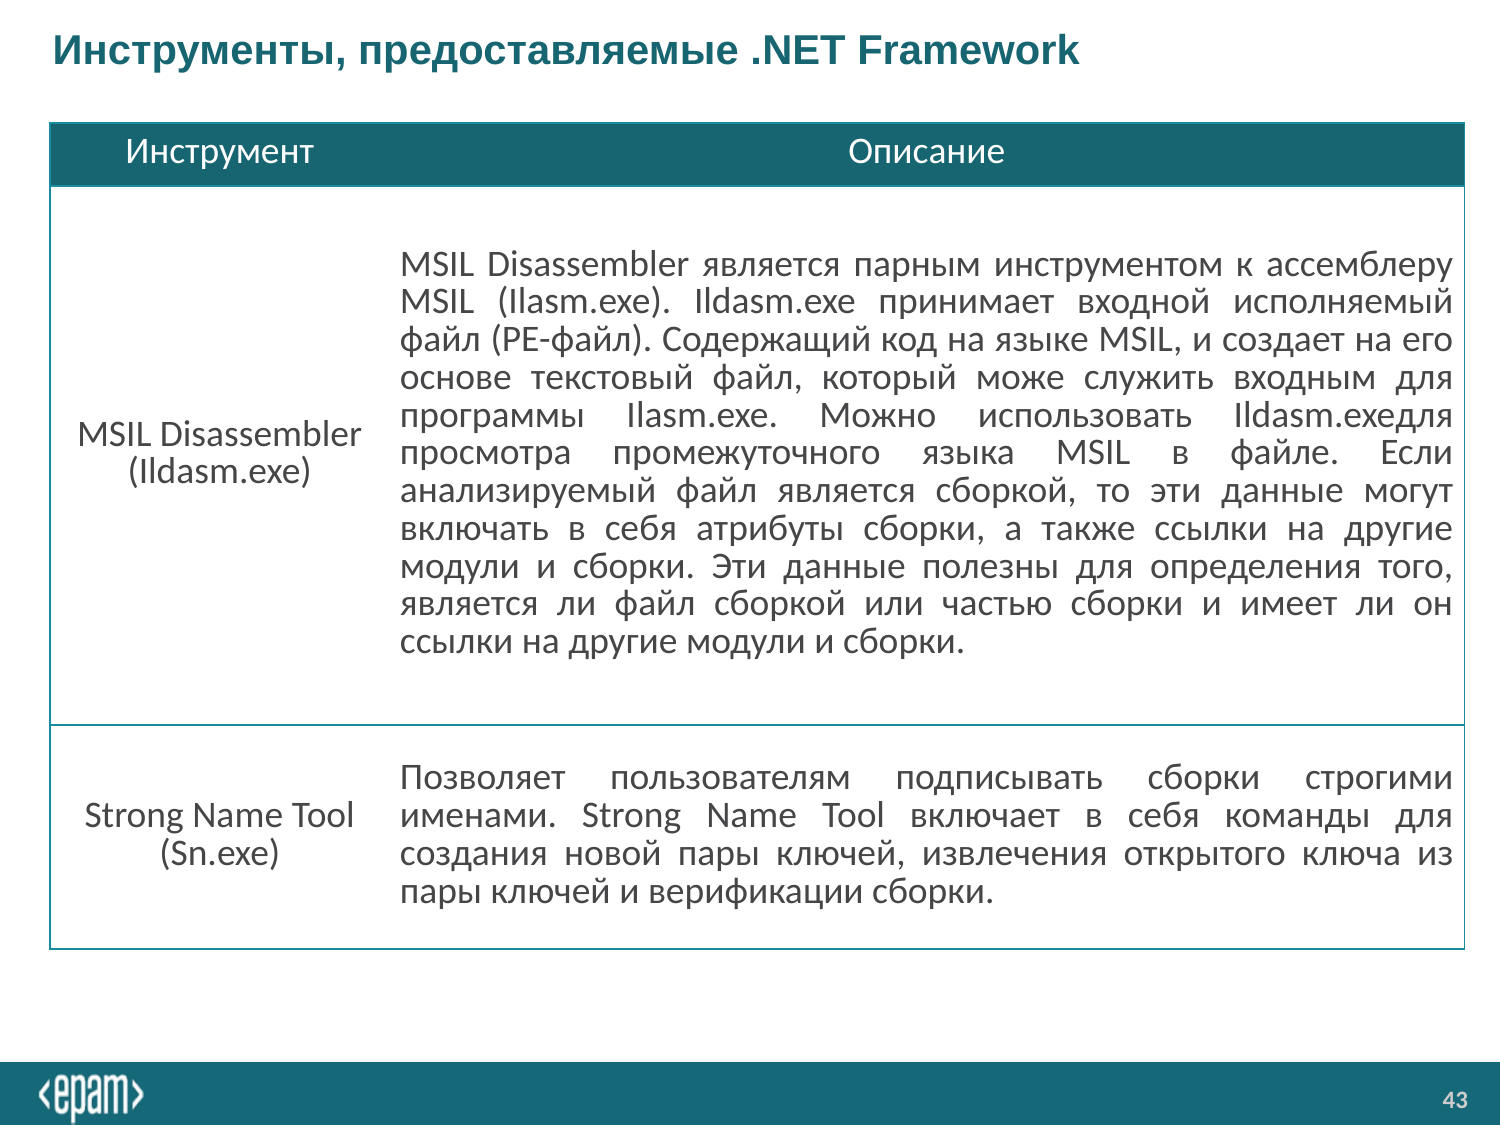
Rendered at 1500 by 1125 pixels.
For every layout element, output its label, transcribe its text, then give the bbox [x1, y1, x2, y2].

picture [38, 1074, 144, 1125]
table_cell MSIL Disassembler (Ildasm.exe) [51, 187, 390, 724]
table_header Инструмент [51, 124, 390, 185]
title Инструменты, предоставляемые .NET Framework [0, 0, 1500, 95]
table_cell Strong Name Tool (Sn.exe) [51, 726, 390, 948]
table_cell Позволяет пользователям подписывать сборки строгими именами. Strong Name Tool включает в себя команды для создания новой пары ключей, извлечения открытого ключа из пары ключей и верификации сборки. [390, 726, 1464, 948]
table_header Описание [390, 124, 1464, 185]
table_cell MSIL Disassembler является парным инструментом к ассемблеру MSIL (Ilasm.exe). Ildasm.exe принимает входной исполняемый файл (РЕ-файл). Содержащий код на языке MSIL, и создает на его основе текстовый файл, который може служить входным для программы Ilasm.exe. Можно использовать Ildasm.exeдля просмотра промежуточного языка MSIL в файле. Если анализируемый файл является сборкой, то эти данные могут включать в себя атрибуты сборки, а также ссылки на другие модули и сборки. Эти данные полезны для определения того, является ли файл сборкой или частью сборки и имеет ли он ссылки на другие модули и сборки. [390, 187, 1464, 724]
